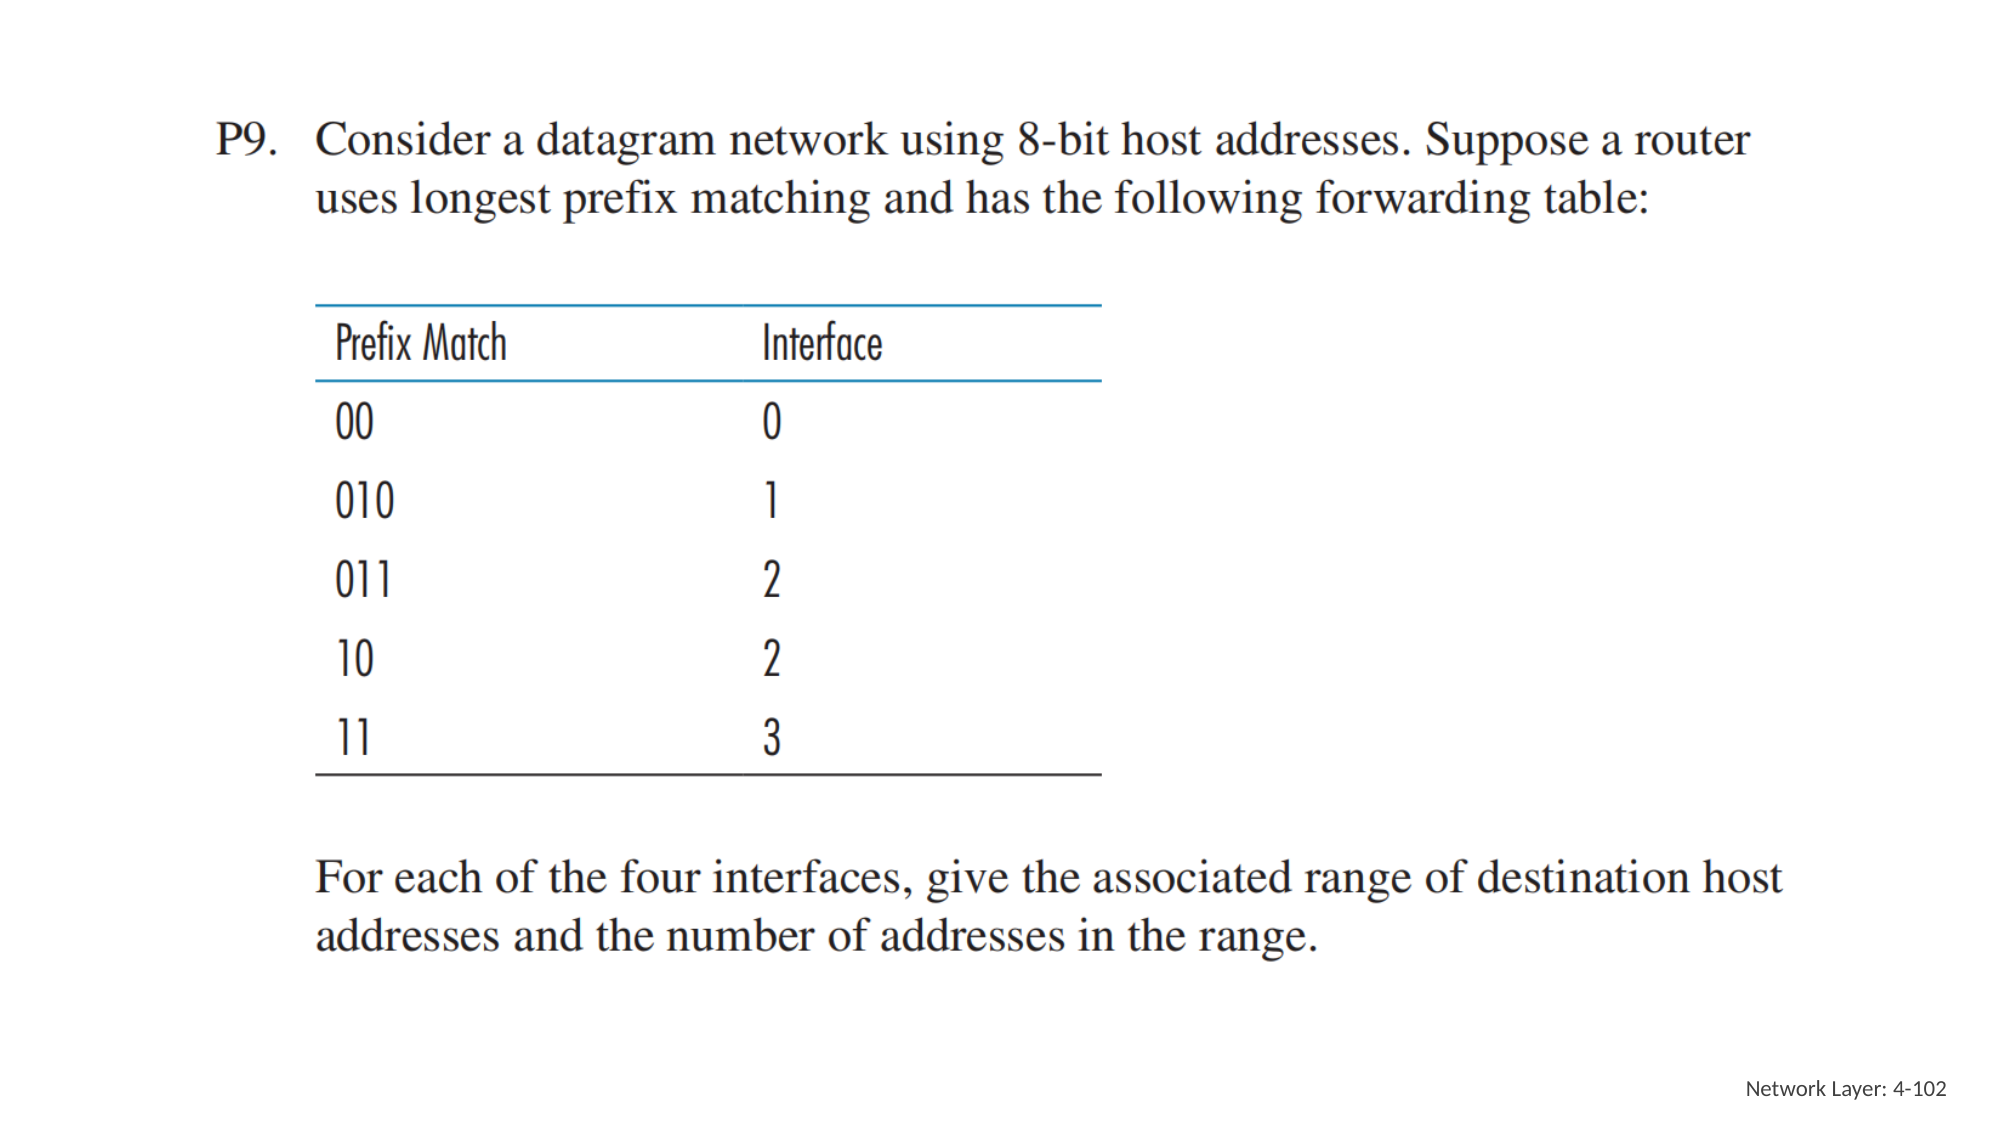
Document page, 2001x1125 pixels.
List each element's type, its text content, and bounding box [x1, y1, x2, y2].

slide_number Network Layer: 4- [1512, 1056, 1963, 1117]
picture [188, 95, 1812, 969]
